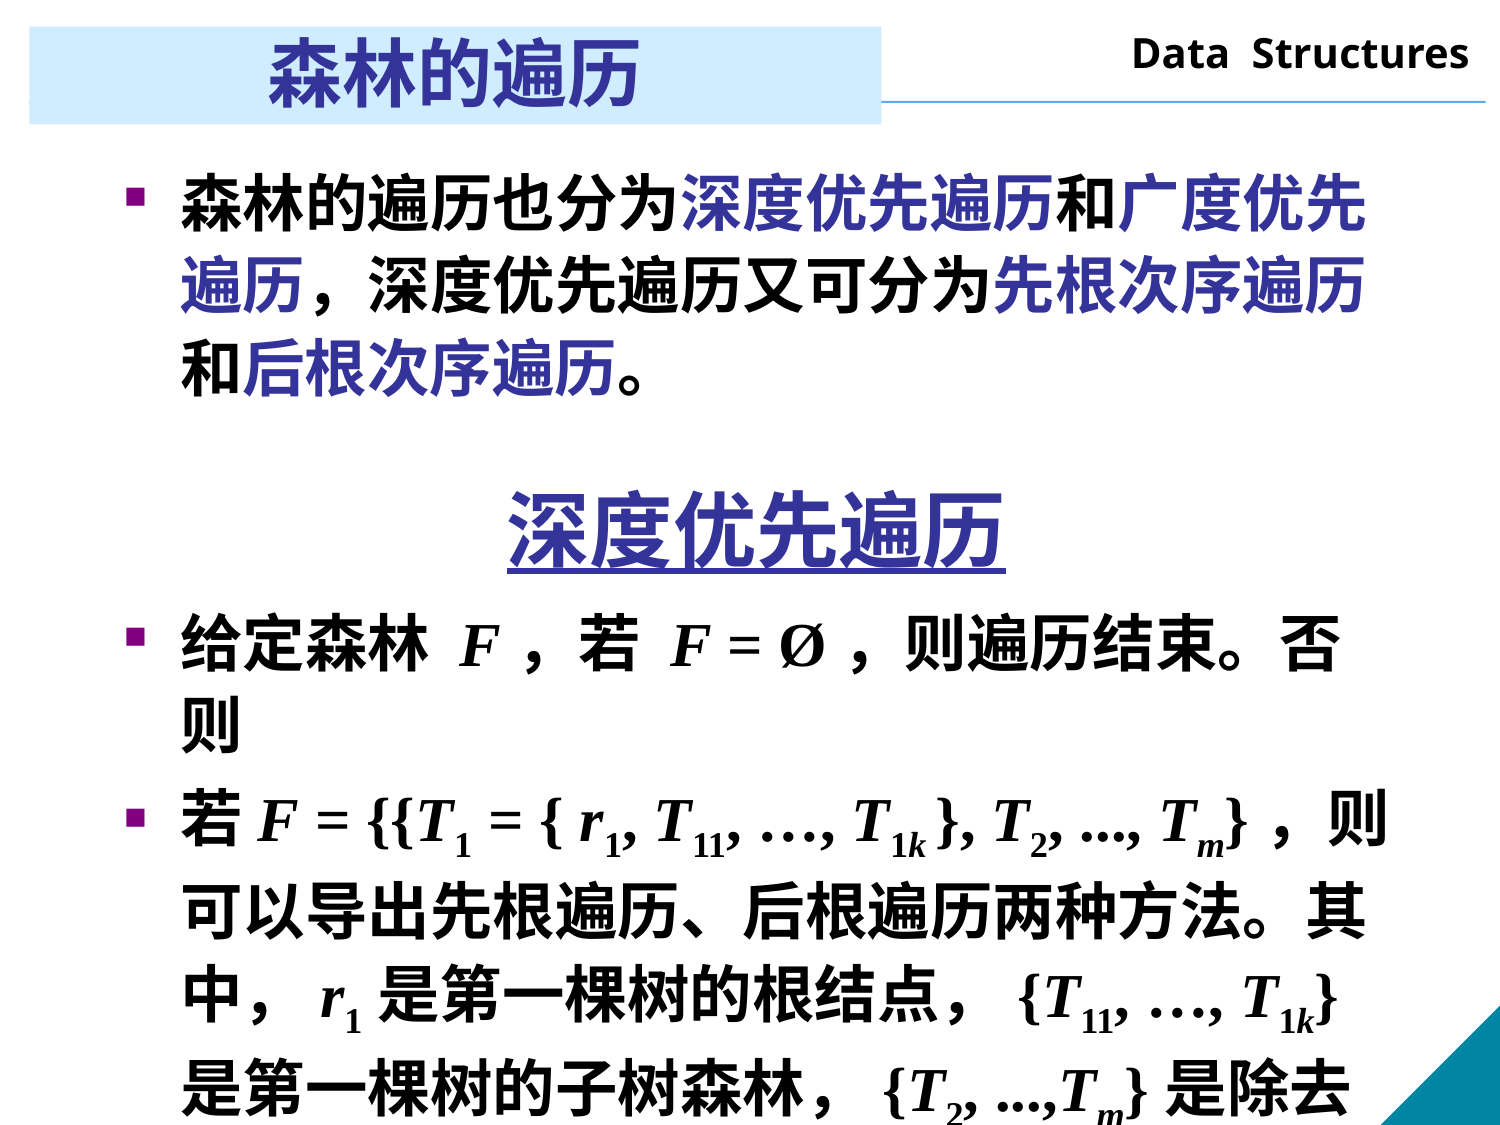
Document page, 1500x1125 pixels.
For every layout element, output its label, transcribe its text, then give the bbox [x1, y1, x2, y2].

list 森林的遍历也分为深度优先遍历和广度优先遍历，深度优先遍历又可分为先根次序遍历和后根次序遍历。 给定森林 F，若 F = Ø，则遍历结束。否则 若F = {{T1 = { r1, T11, …, T1k }, T2, ..., Tm}，则可以导出先根遍历、后根遍历两种方法。其中，r1是第一棵树的根结点，{T11, …, T1k}是第一棵树的子树森林，{T2, ...,Tm}是除去第一棵树之后剩余的树构成的森林。 [108, 148, 1406, 970]
text_box 深度优先遍历 [491, 471, 1022, 586]
title 森林的遍历 [29, 26, 882, 125]
